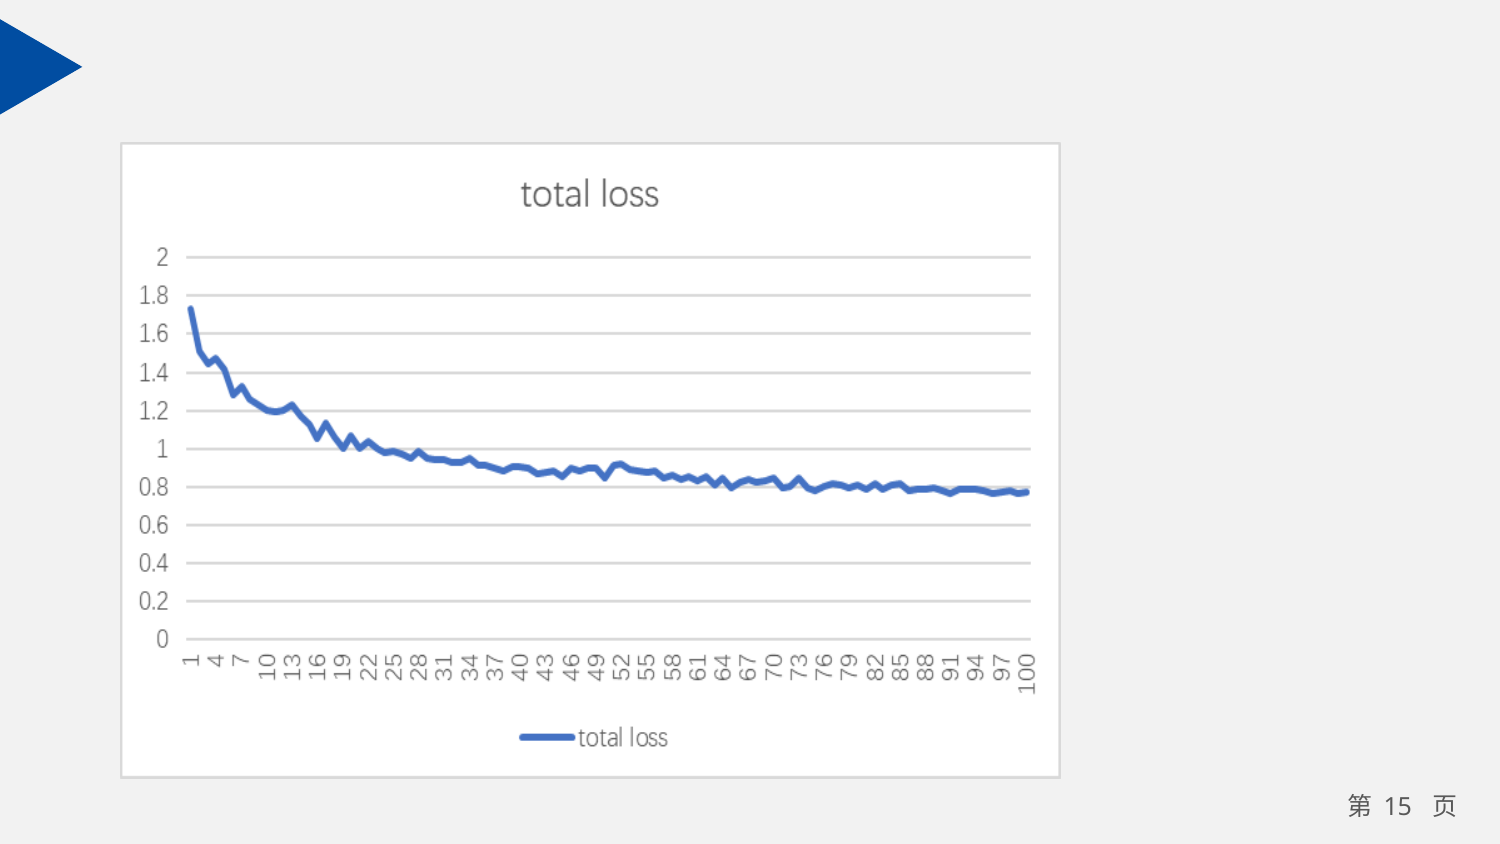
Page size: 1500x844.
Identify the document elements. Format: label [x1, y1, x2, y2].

text_box [0, 19, 83, 115]
picture [120, 142, 1061, 779]
text_box [19, 29, 36, 39]
text_box [19, 95, 36, 105]
